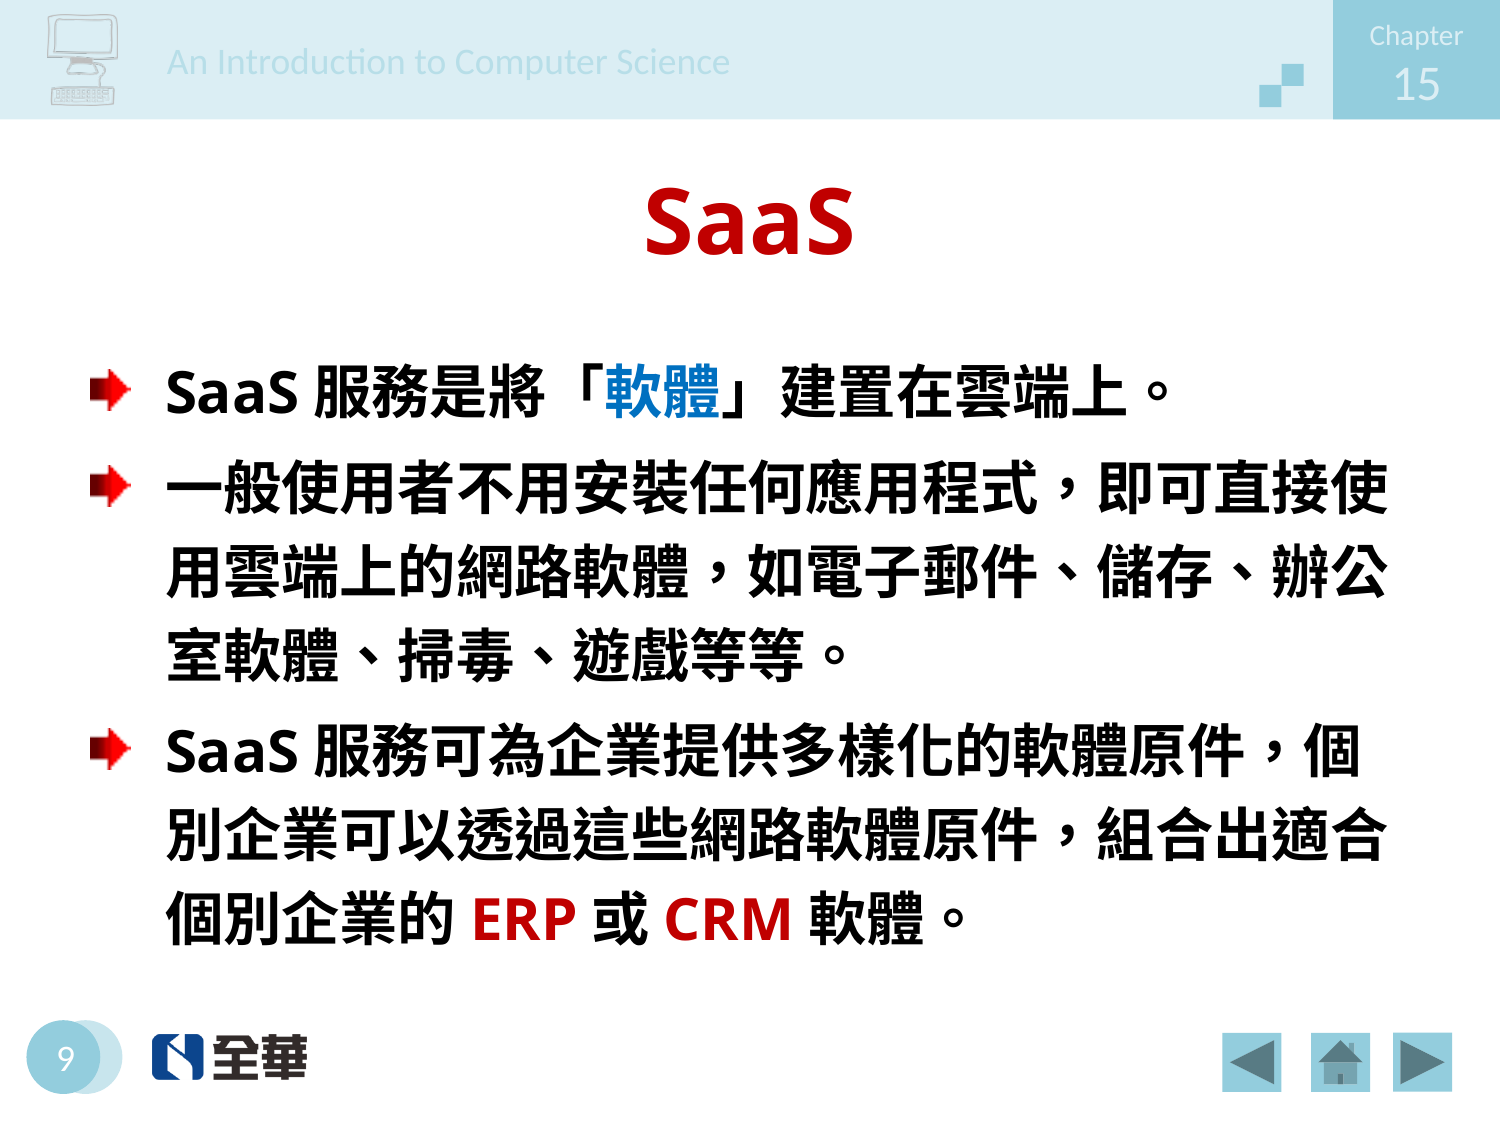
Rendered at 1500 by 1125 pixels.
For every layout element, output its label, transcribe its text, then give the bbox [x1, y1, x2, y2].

picture [90, 728, 131, 770]
picture [90, 369, 131, 411]
list SaaS服務是將「軟體」建置在雲端上。 一般使用者不用安裝任何應用程式，即可直接使用雲端上的網路軟體，如電子郵件、儲存、辦公室軟體、掃毒、遊戲等等。 SaaS服務可為企業提供多樣化的軟體原件，個別企業可以透過這些網路軟體原件，組合出適合個別企業的ERP或CRM軟體。 [75, 333, 1425, 1005]
title SaaS [75, 138, 1425, 297]
picture [90, 465, 131, 507]
picture [47, 14, 118, 106]
picture [152, 1034, 307, 1080]
